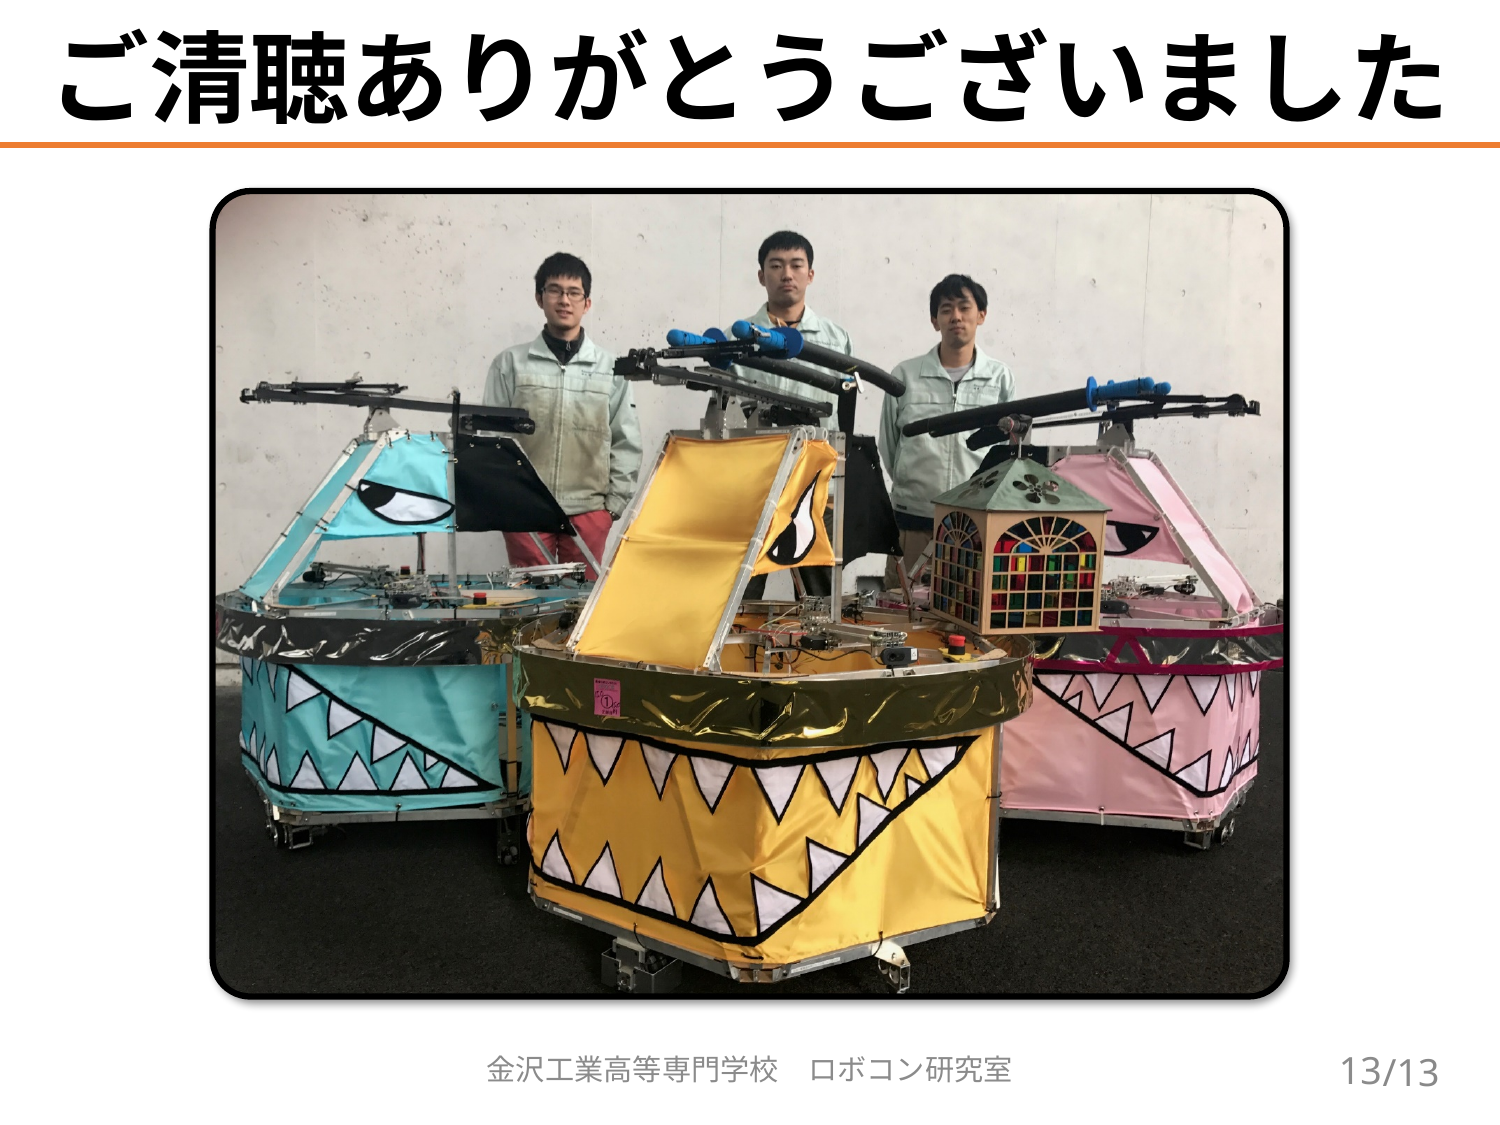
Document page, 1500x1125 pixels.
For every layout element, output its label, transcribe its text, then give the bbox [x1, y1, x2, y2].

picture [212, 191, 1287, 997]
title ご清聴ありがとうございました [0, 10, 1500, 142]
footer 金沢工業高等専門学校 ロボコン研究室 [456, 1042, 1044, 1103]
slide_number 13 [1059, 1042, 1397, 1103]
